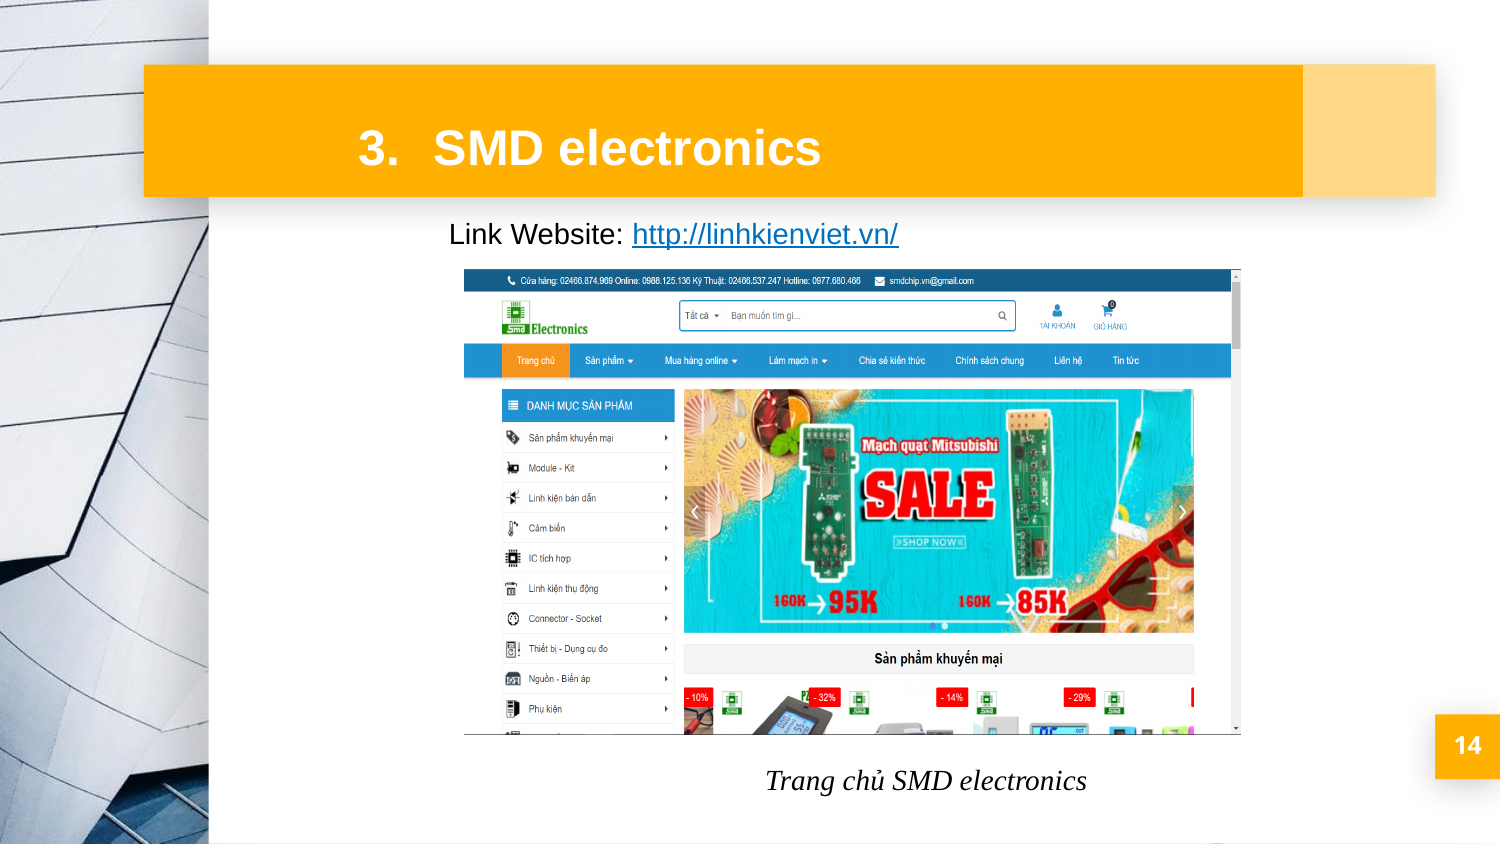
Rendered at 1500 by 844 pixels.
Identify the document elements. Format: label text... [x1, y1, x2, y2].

text_box Link Website: http://linhkienviet.vn/ [433, 208, 1202, 259]
picture [464, 269, 1241, 735]
text_box Trang chủ SMD electronics [749, 753, 1202, 804]
title SMD electronics [193, 64, 1300, 197]
picture [0, 0, 208, 844]
slide_number ‹#› [1435, 714, 1500, 780]
